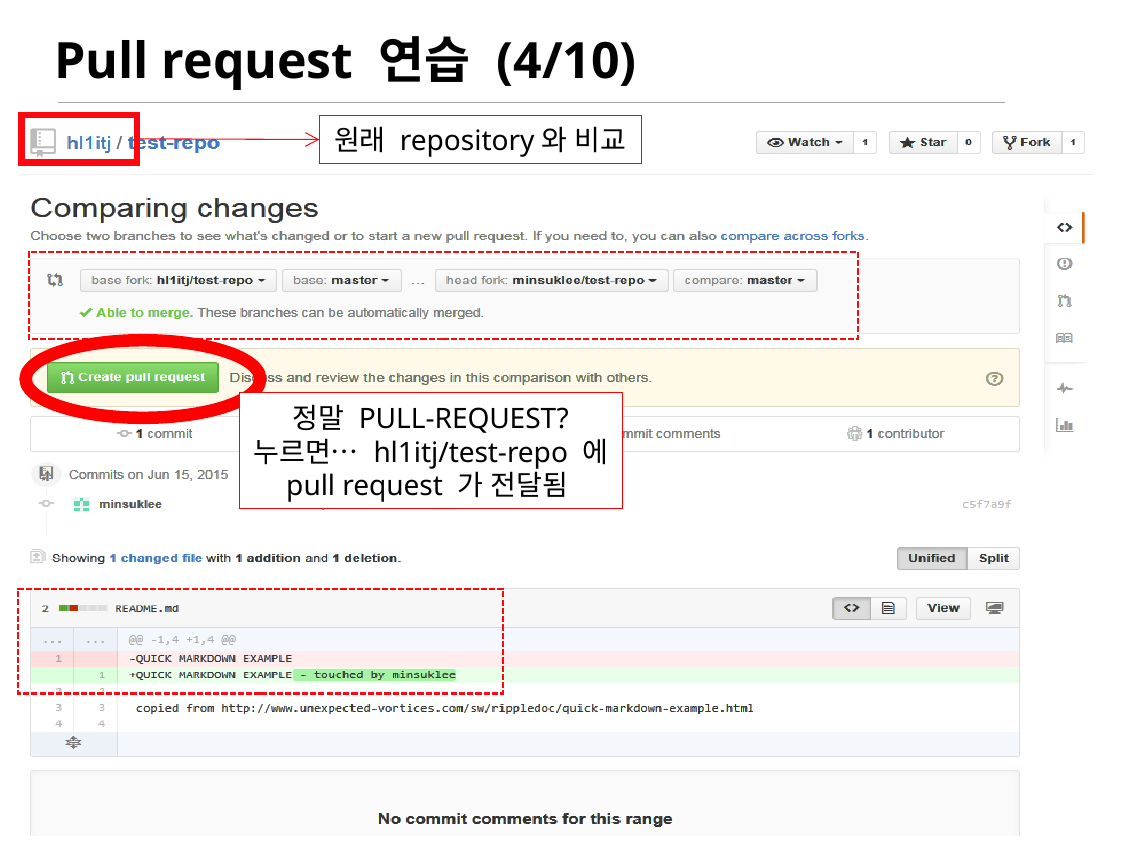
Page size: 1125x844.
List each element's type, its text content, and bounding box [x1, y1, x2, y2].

picture [21, 120, 1095, 836]
text_box [21, 114, 138, 120]
title Pull request 연습 (4/10) [54, 34, 1006, 92]
text_box 원래 repository와 비교 [319, 115, 642, 120]
text_box [17, 588, 21, 695]
